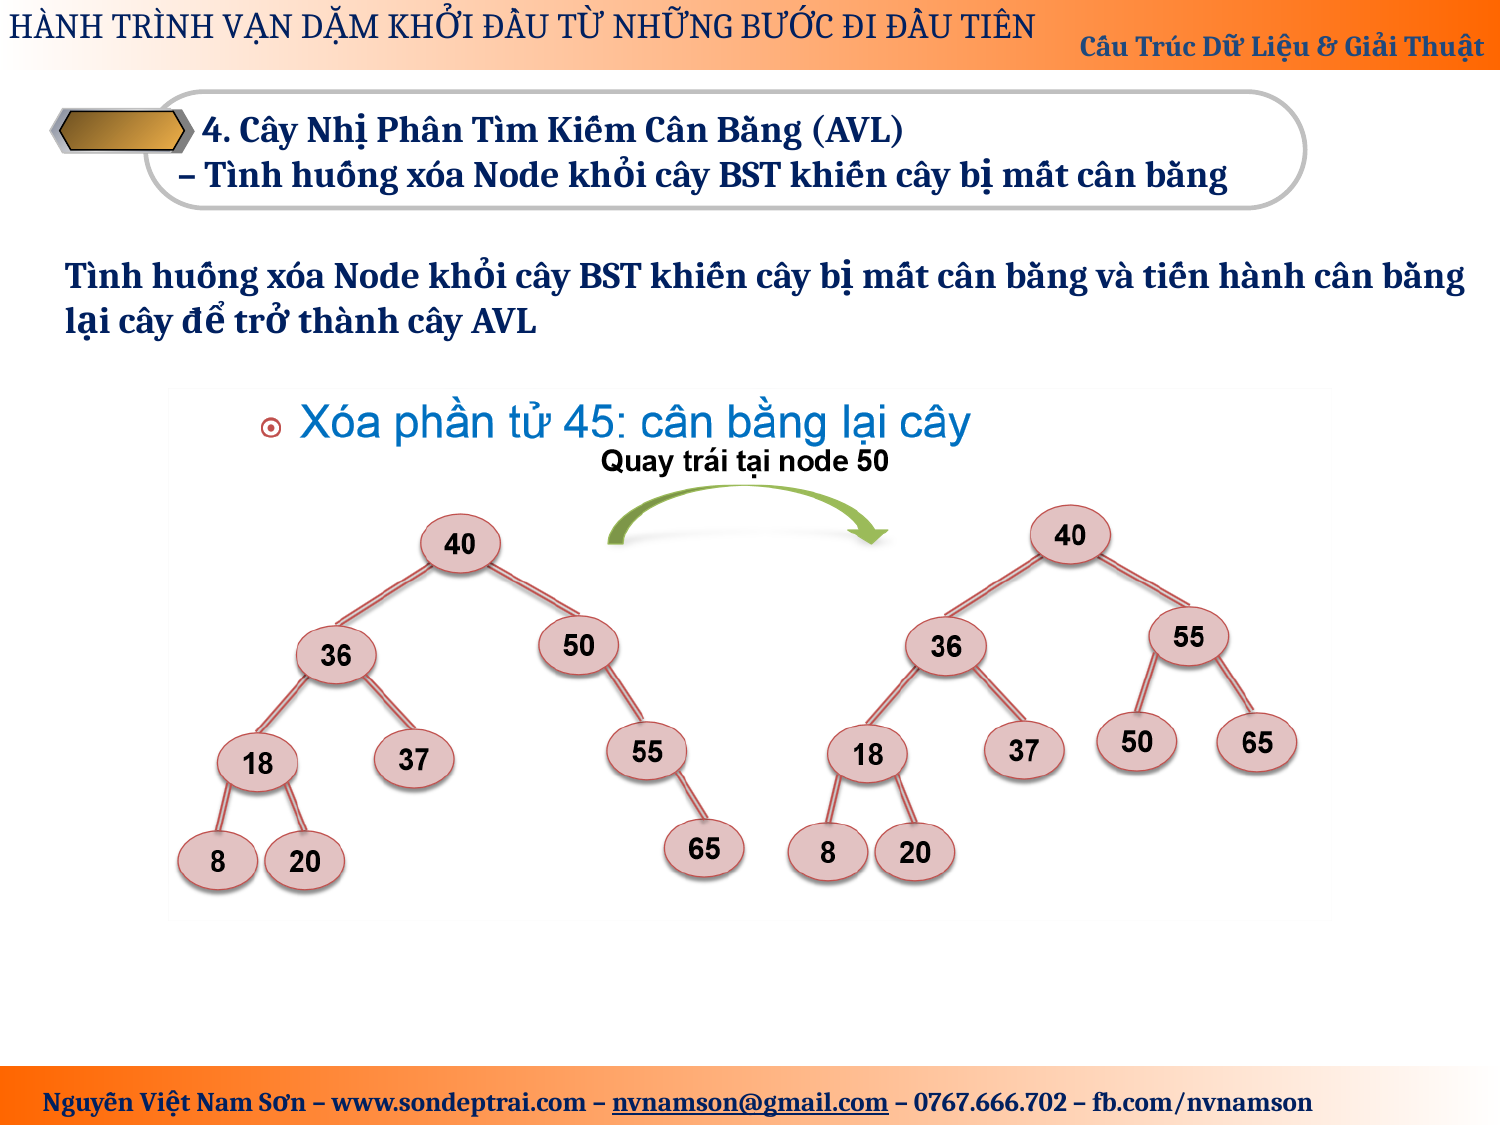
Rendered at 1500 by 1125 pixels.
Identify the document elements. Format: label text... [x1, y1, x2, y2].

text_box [586, 8, 590, 36]
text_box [498, 0, 502, 21]
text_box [558, 1106, 562, 1125]
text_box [49, 91, 1306, 209]
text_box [498, 31, 502, 70]
picture [168, 388, 1332, 921]
text_box 3 [674, 10, 680, 36]
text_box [646, 1067, 650, 1099]
text_box 3 [674, 0, 679, 8]
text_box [646, 1115, 650, 1125]
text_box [646, 1100, 650, 1113]
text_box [558, 1067, 562, 1103]
text_box 3 [674, 37, 679, 70]
text_box 3 [821, 1067, 826, 1113]
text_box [586, 38, 590, 70]
text_box Tình huống xóa Node khỏi cây BST khiến cây bị mất cân bằng và tiến hành cân bằng lại cây để trở thành cây AVL [50, 243, 1483, 349]
